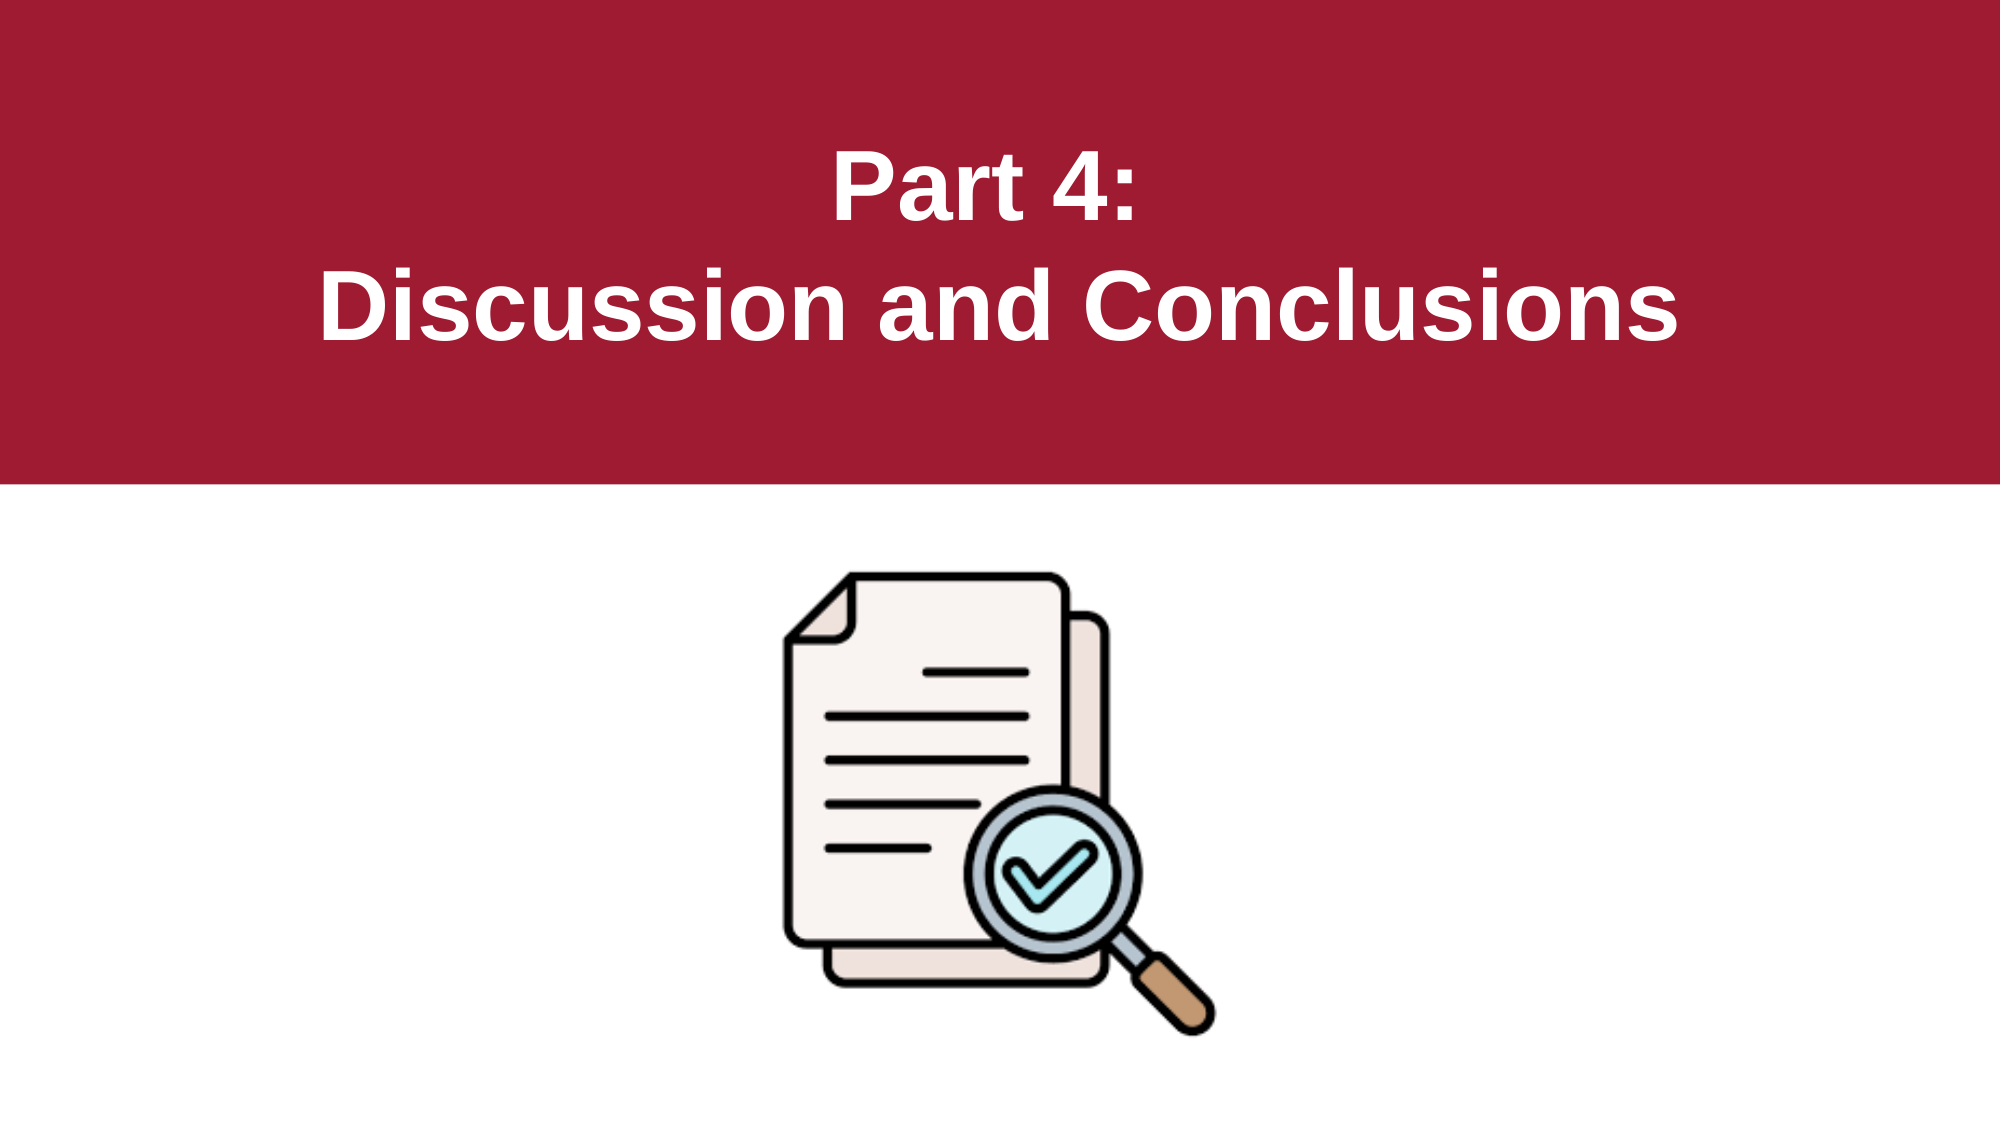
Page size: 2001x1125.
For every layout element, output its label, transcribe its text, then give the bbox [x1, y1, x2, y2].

text_box Part 4: Discussion and Conclusions [270, 113, 1729, 368]
picture [757, 561, 1243, 1048]
text_box [0, 0, 2000, 486]
